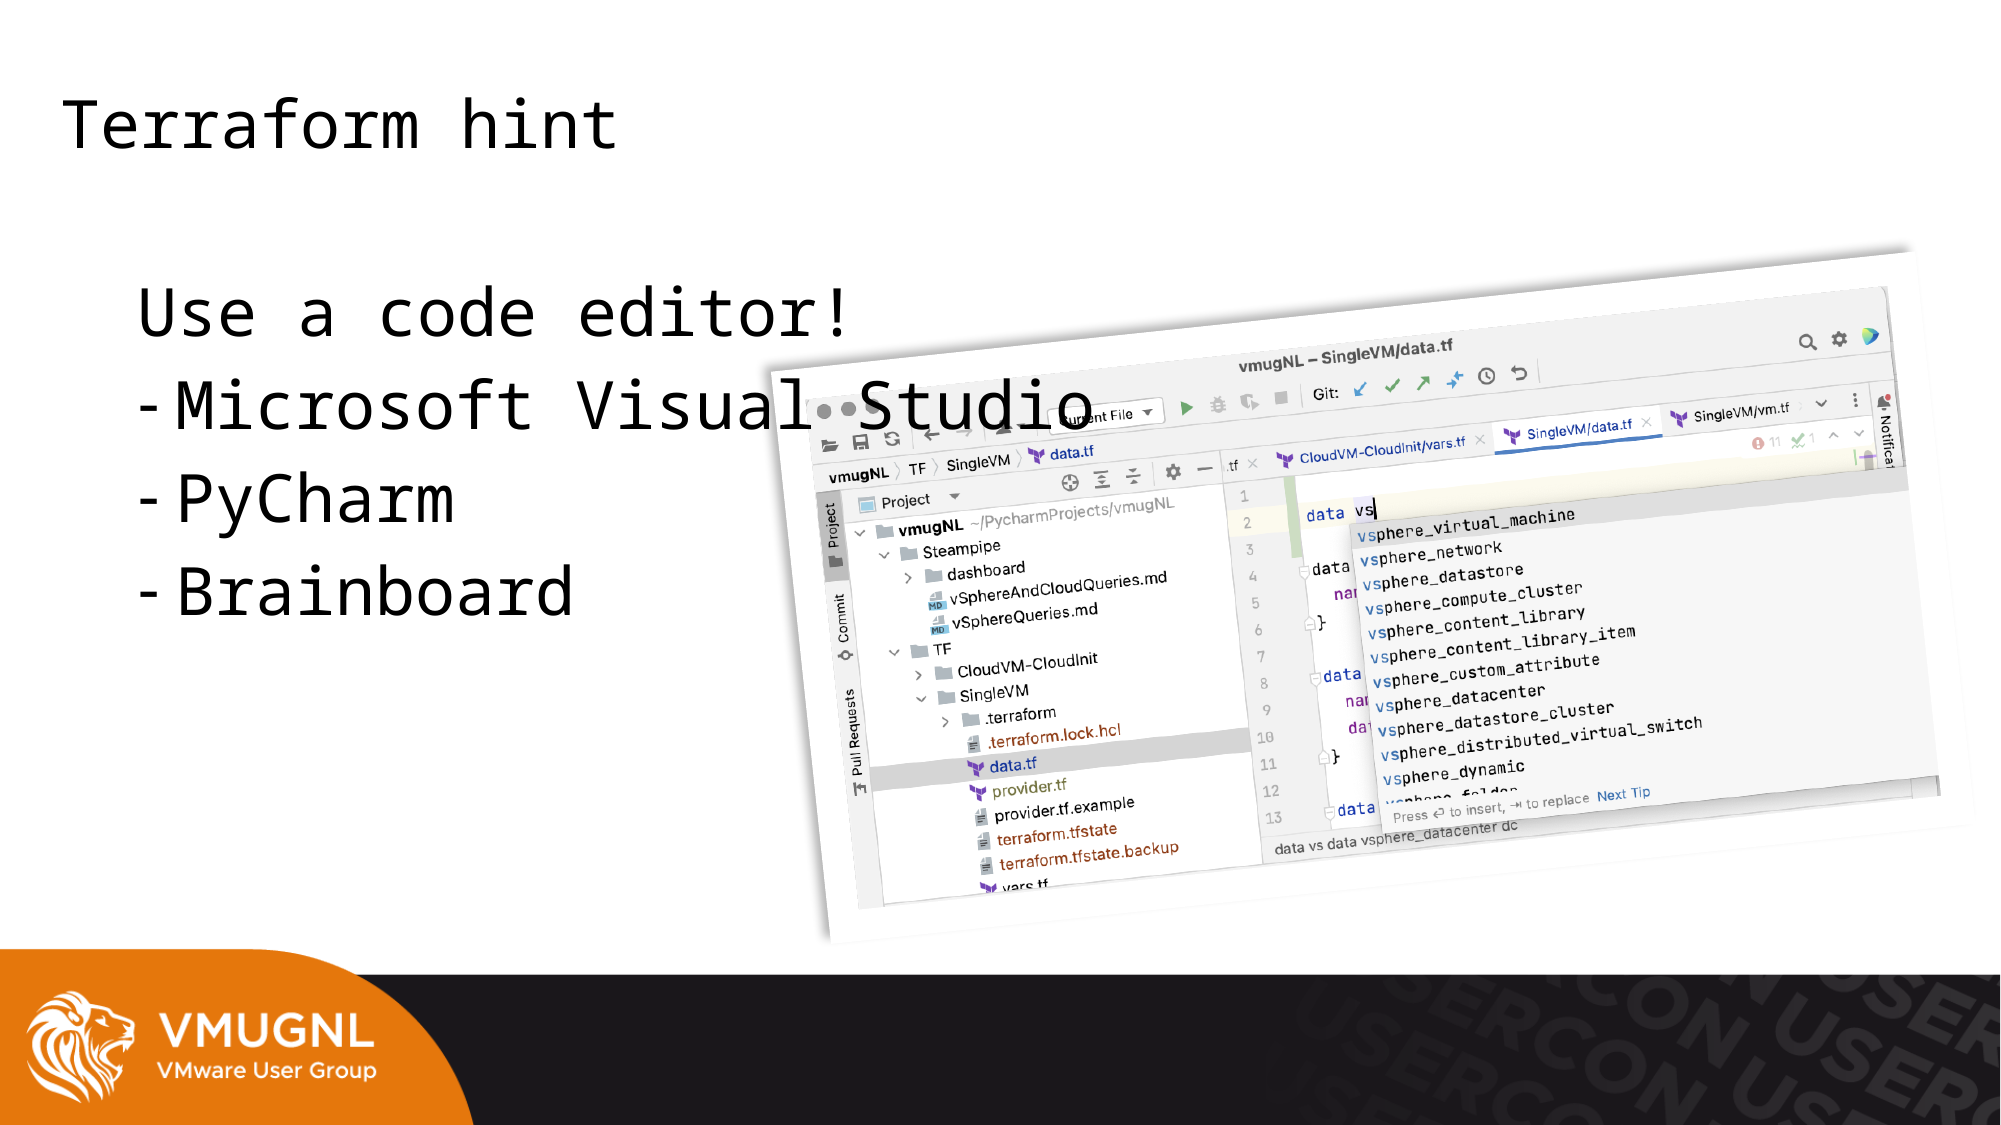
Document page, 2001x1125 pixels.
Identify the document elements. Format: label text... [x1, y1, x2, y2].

title Terraform hint [45, 48, 1950, 171]
picture [0, 0, 2001, 1125]
list Use a code editor! Microsoft Visual Studio PyCharm Brainboard [122, 170, 1735, 885]
